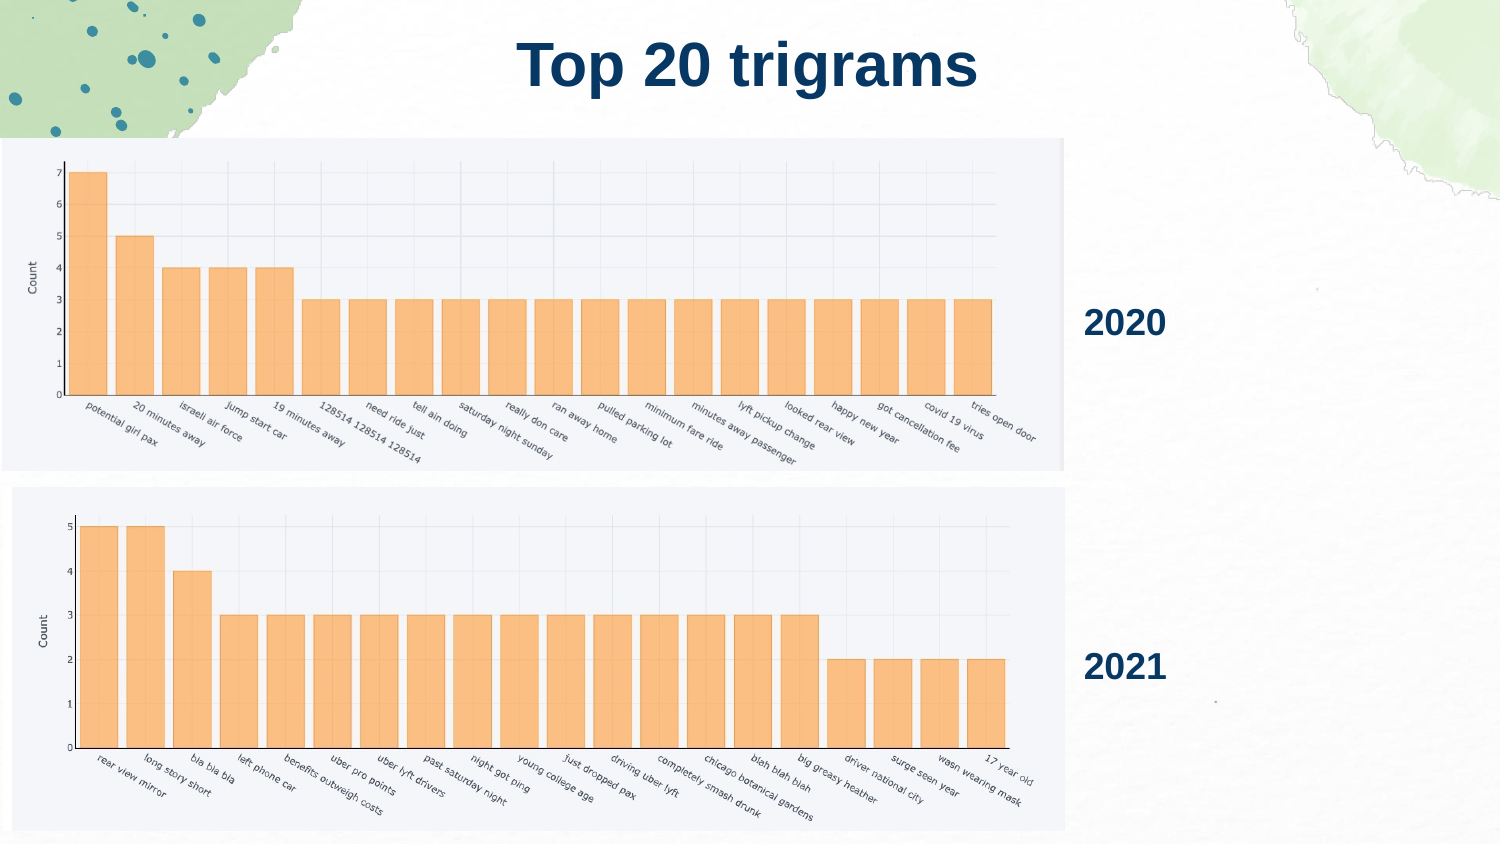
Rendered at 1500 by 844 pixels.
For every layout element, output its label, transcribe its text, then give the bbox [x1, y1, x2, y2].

text_box 2021 [1070, 634, 1241, 730]
title Top 20 trigrams [118, 14, 1378, 109]
text_box 2020 [1070, 290, 1427, 351]
picture [0, 0, 1500, 844]
picture [1268, 0, 1500, 290]
